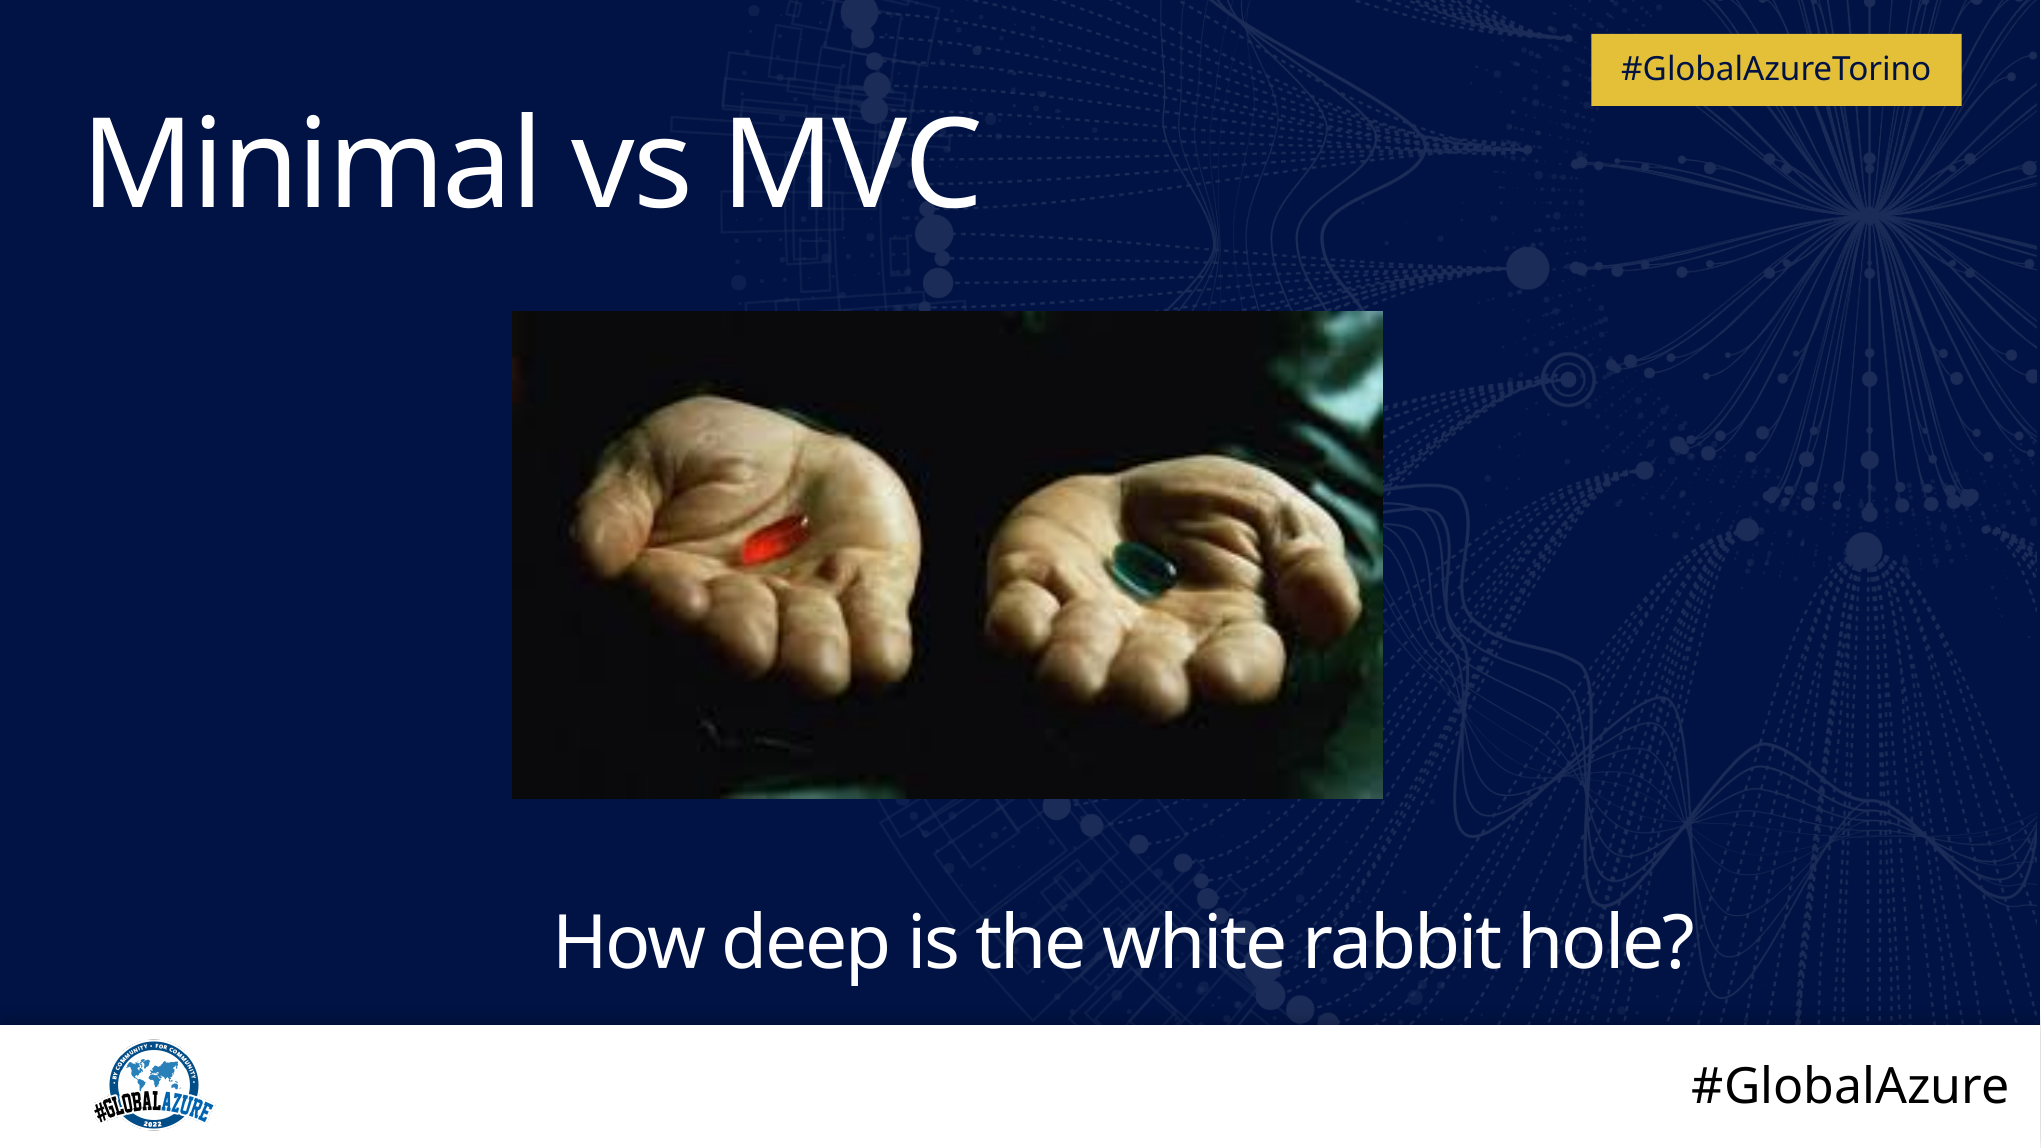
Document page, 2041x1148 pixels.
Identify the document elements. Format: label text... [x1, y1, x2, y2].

text_box How deep is the white rabbit hole? [528, 873, 1953, 987]
picture [90, 1037, 217, 1134]
title Minimal vs MVC [57, 86, 1483, 237]
picture [511, 310, 1383, 799]
